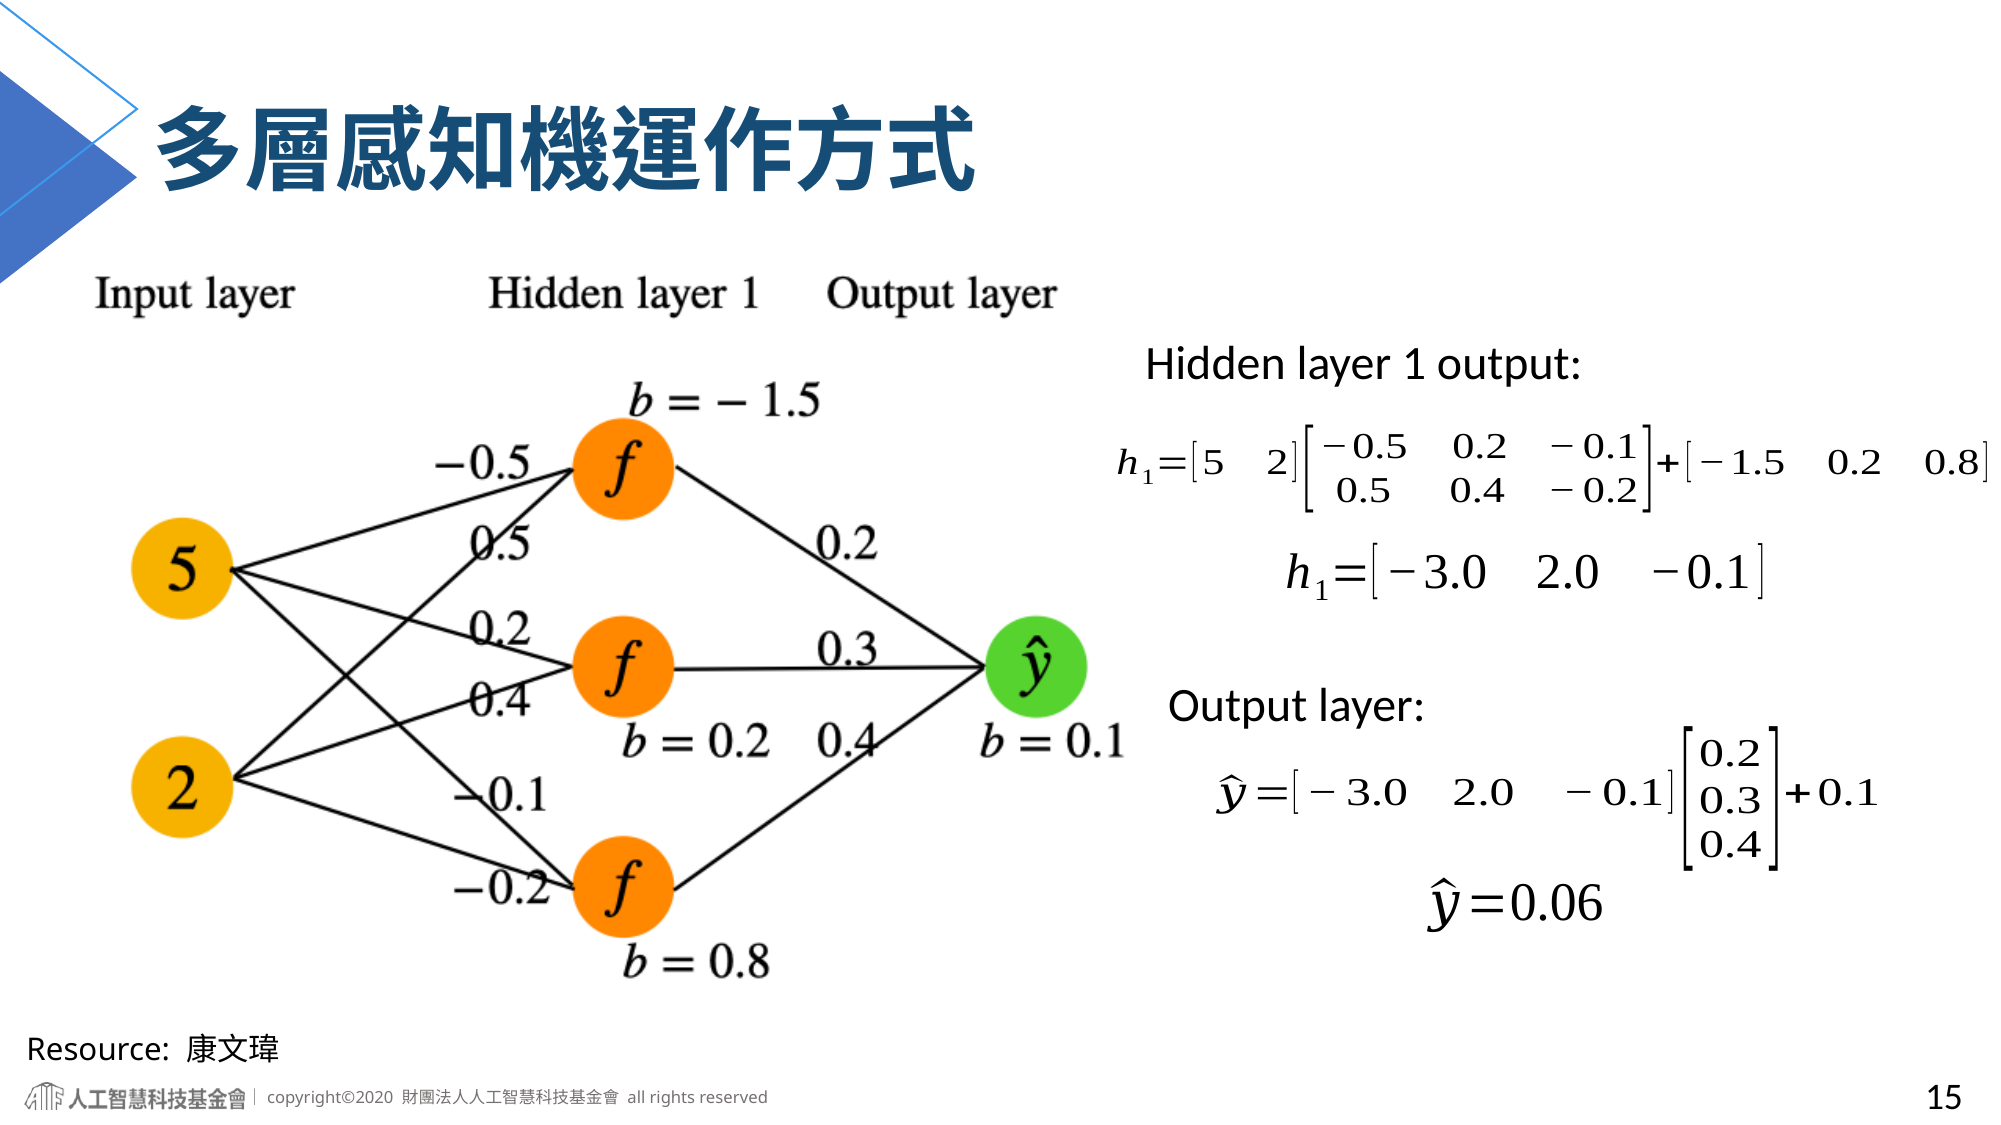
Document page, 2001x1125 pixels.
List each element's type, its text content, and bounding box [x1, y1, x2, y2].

text_box Resource: 康文瑋 [11, 1021, 333, 1074]
picture [67, 255, 1165, 999]
text_box Output layer: [1165, 665, 1457, 738]
title 多層感知機運作方式 [137, 45, 1863, 263]
text_box 15 [1910, 1064, 1981, 1125]
text_box Hidden layer 1 output: [1165, 324, 1615, 397]
